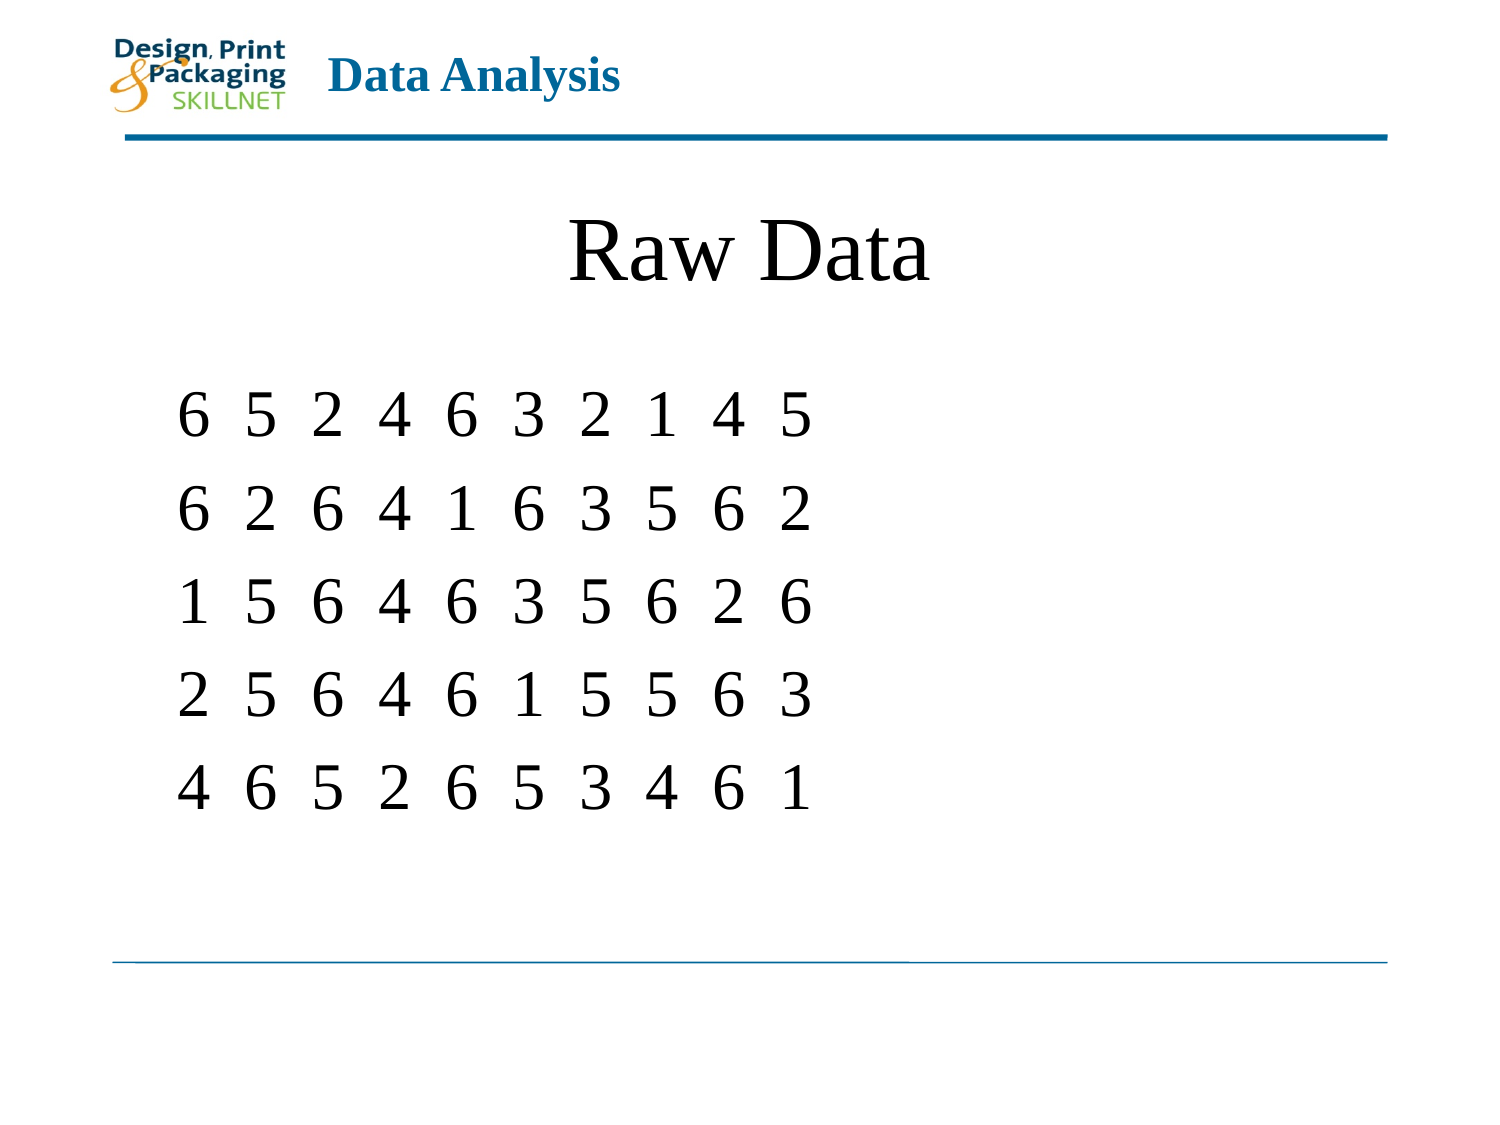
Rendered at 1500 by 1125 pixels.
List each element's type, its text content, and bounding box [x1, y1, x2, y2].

picture [100, 30, 295, 120]
title Raw Data [112, 149, 1388, 338]
list 6 5 2 4 6 3 2 1 4 5 6 2 6 4 1 6 3 5 6 2 1 5 6 4 6 3 5 6 2 6 2 5 6 4 6 1 5 5 6 3 4 6 5 2 6 5 3 4 6 1 [112, 362, 1388, 963]
